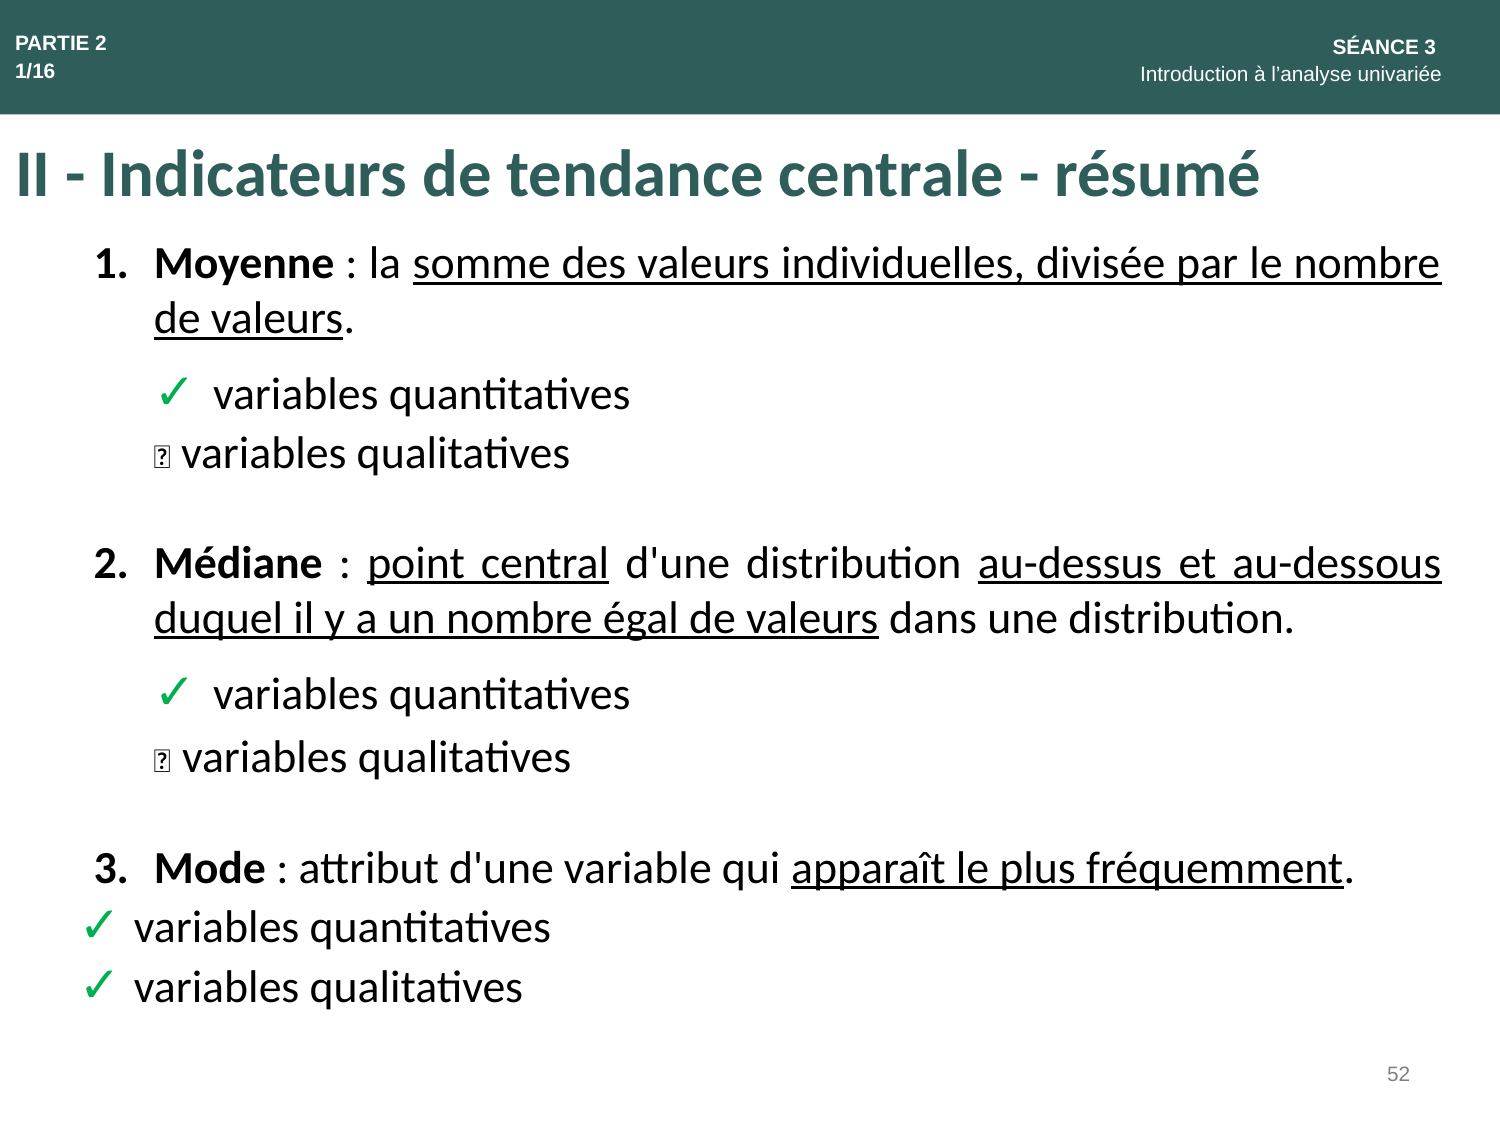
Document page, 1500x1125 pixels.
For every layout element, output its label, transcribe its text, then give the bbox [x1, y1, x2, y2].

text_box II - Indicateurs de tendance centrale - résumé [0, 114, 1349, 229]
text_box SÉANCE 3 Introduction à l’analyse univariée [808, 23, 1457, 94]
text_box PARTIE 2 1/16 [0, 12, 493, 144]
text_box Moyenne : la somme des valeurs individuelles, divisée par le nombre de valeurs. ✓ variables quantitatives ❌ variables qualitatives Médiane : point central d'une distribution au-dessus et au-dessous duquel il y a un nombre égal de valeurs dans une distribution. ✓ variables quantitatives ❌ variables qualitatives Mode : attribut d'une variable qui apparaît le plus fréquemment. ✓ variables quantitatives ✓ variables qualitatives [63, 217, 1457, 1125]
text_box [0, 0, 1500, 115]
